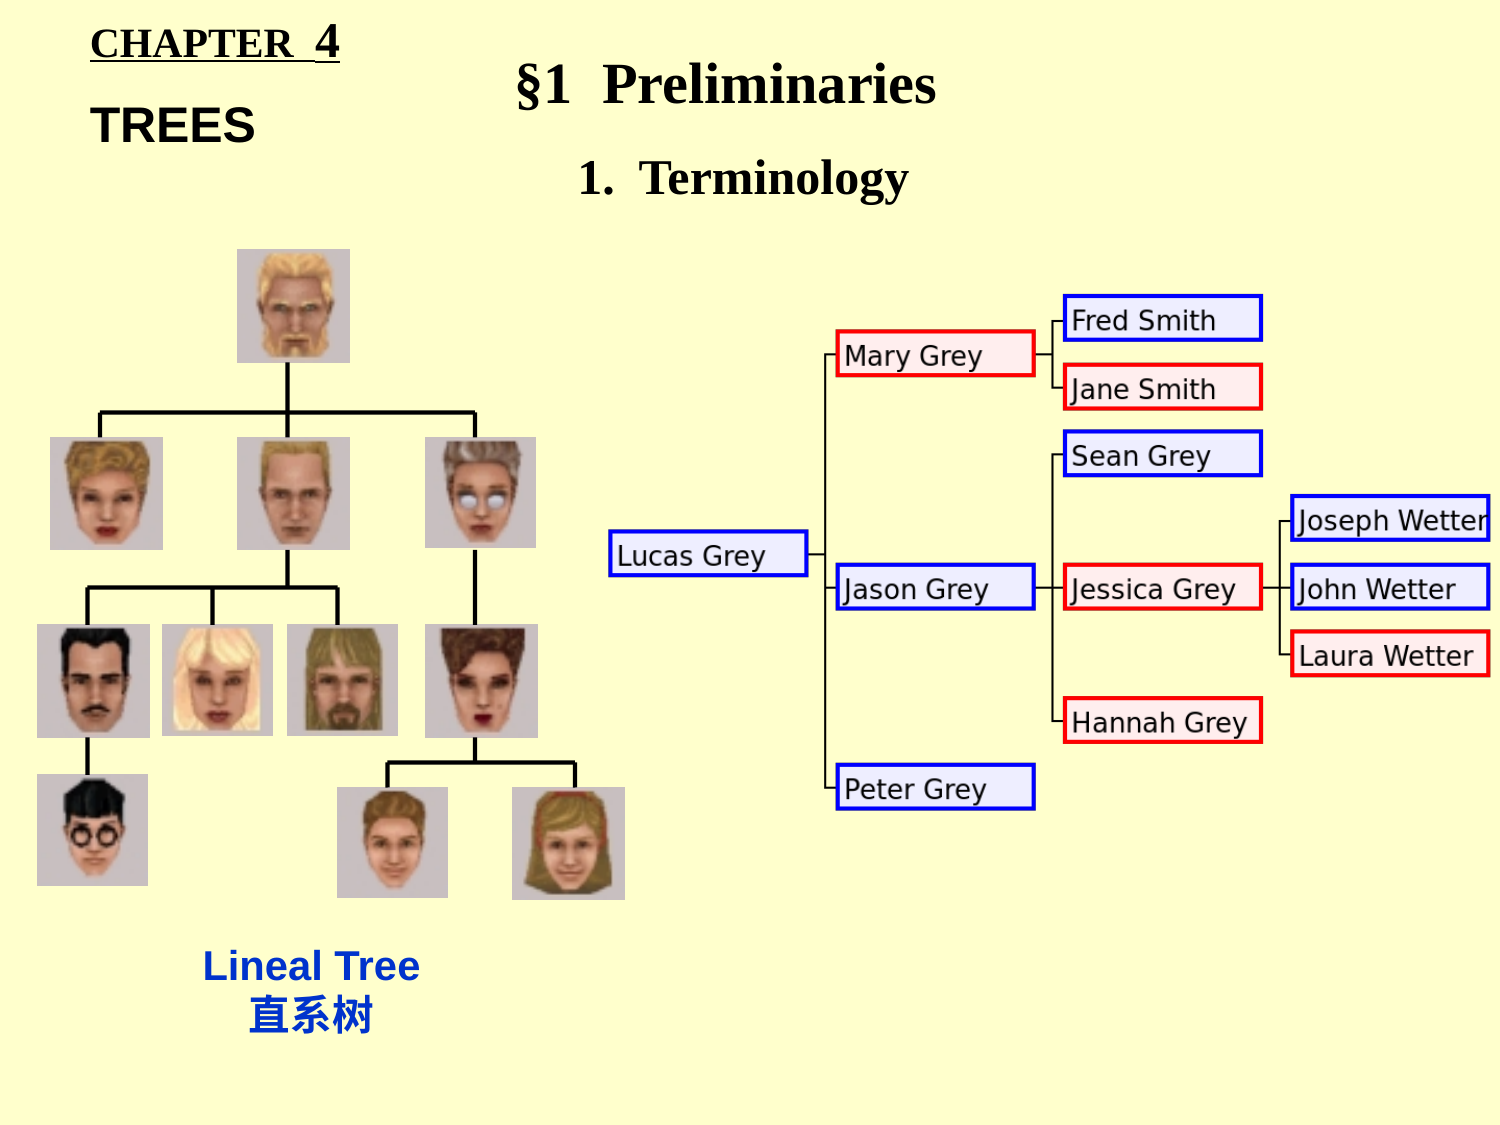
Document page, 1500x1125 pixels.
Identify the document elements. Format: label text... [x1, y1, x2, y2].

text_box CHAPTER 4 TREES [75, 0, 938, 160]
picture [527, 195, 1500, 870]
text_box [37, 249, 626, 901]
text_box 1. Terminology [562, 137, 1050, 194]
text_box Lineal Tree 直系树 [61, 944, 562, 1033]
text_box §1 Preliminaries [500, 37, 1300, 123]
